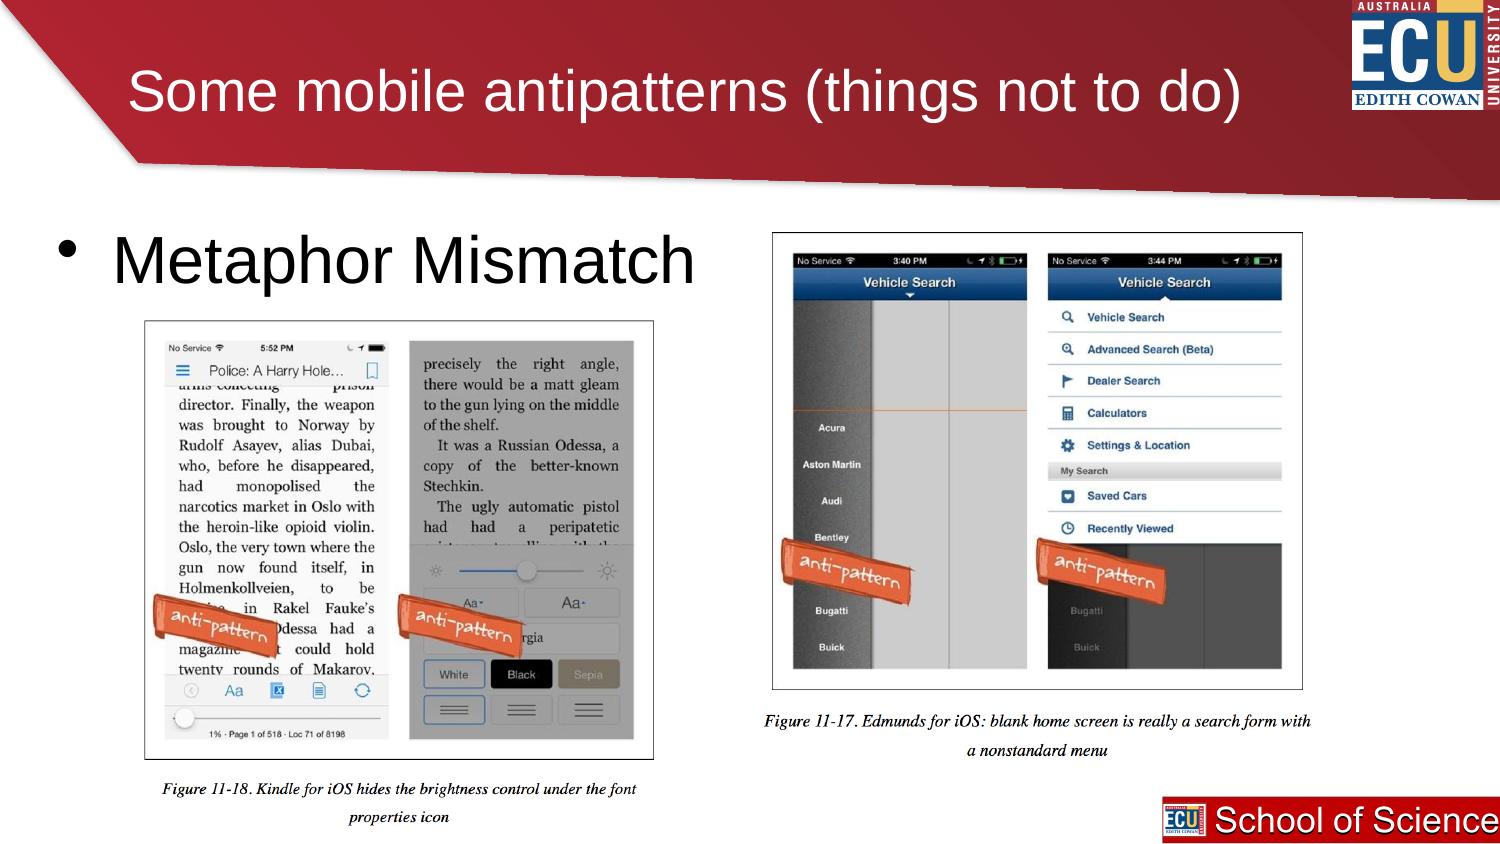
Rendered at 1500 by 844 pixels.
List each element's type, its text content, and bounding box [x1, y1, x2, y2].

picture [1162, 796, 1500, 844]
picture [761, 220, 1318, 777]
title Some mobile antipatterns (things not to do) [112, 14, 1365, 162]
list Metaphor Mismatch [41, 209, 1459, 812]
picture [1352, 0, 1500, 110]
picture [135, 310, 664, 839]
